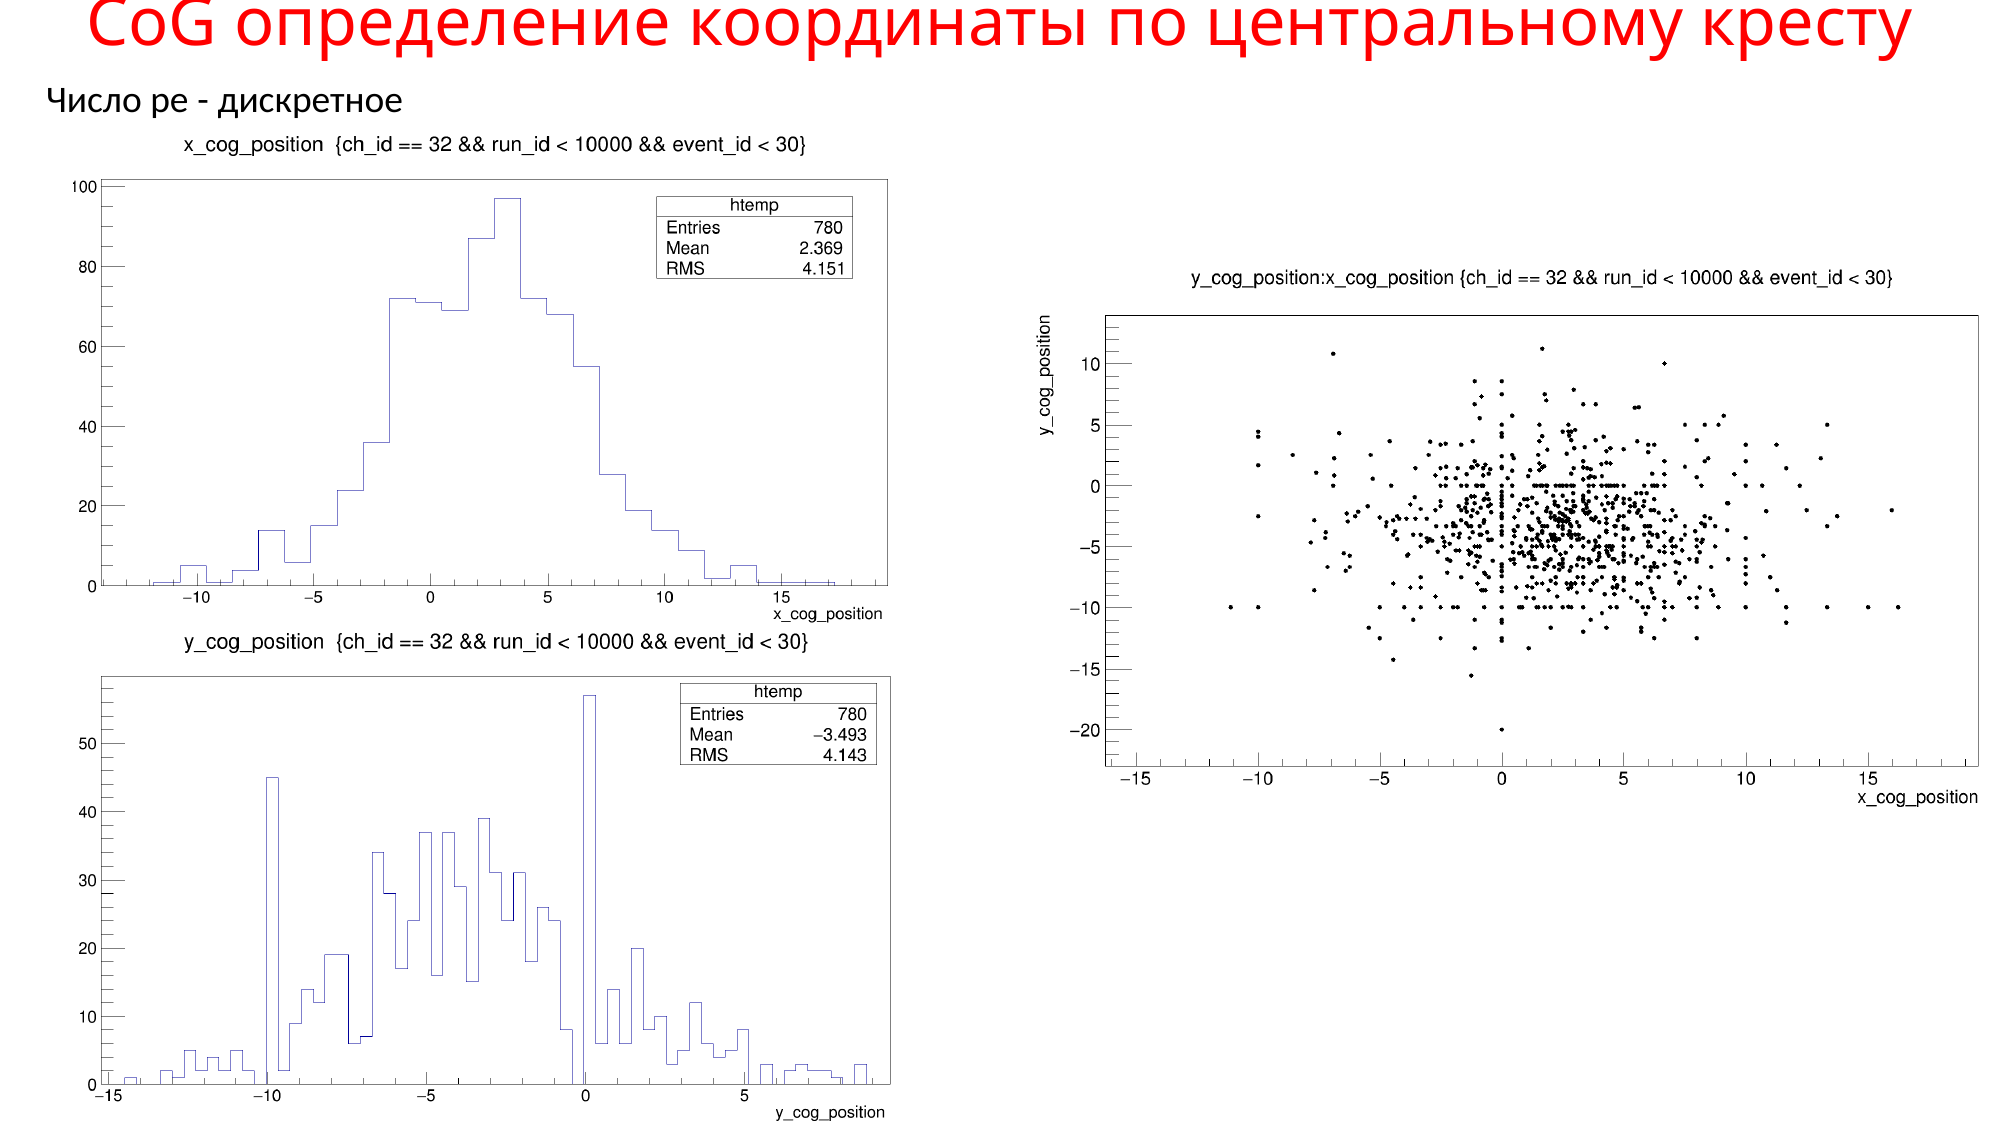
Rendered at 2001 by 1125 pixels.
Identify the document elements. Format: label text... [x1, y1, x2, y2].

text_box Число pe - дискретное [31, 67, 486, 128]
title CoG определение координаты по центральному кресту [0, 0, 2000, 129]
picture [1031, 266, 1986, 810]
picture [73, 133, 898, 1125]
